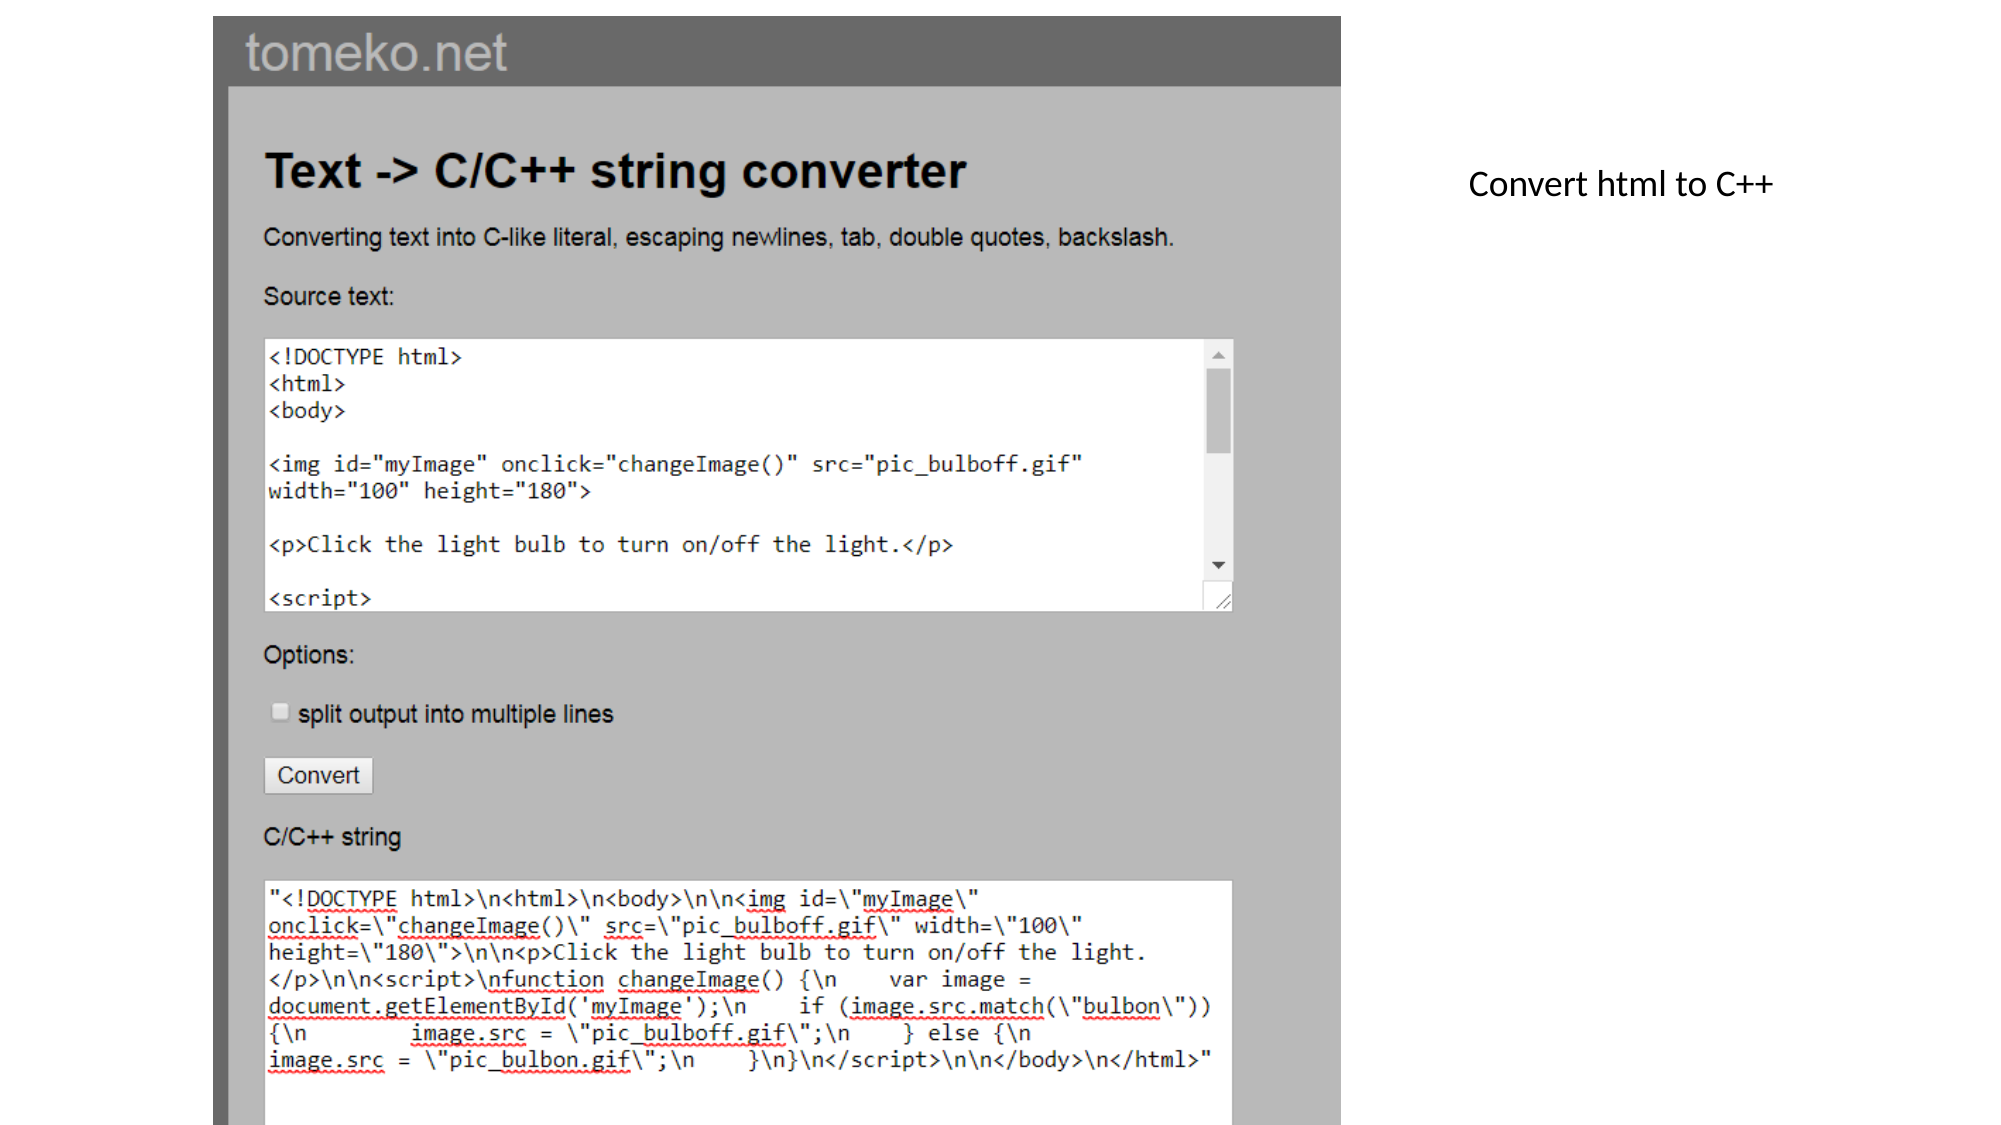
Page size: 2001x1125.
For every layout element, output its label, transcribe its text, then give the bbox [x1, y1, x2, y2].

text_box Convert html to C++ [1454, 152, 1790, 212]
picture [213, 16, 1341, 1125]
